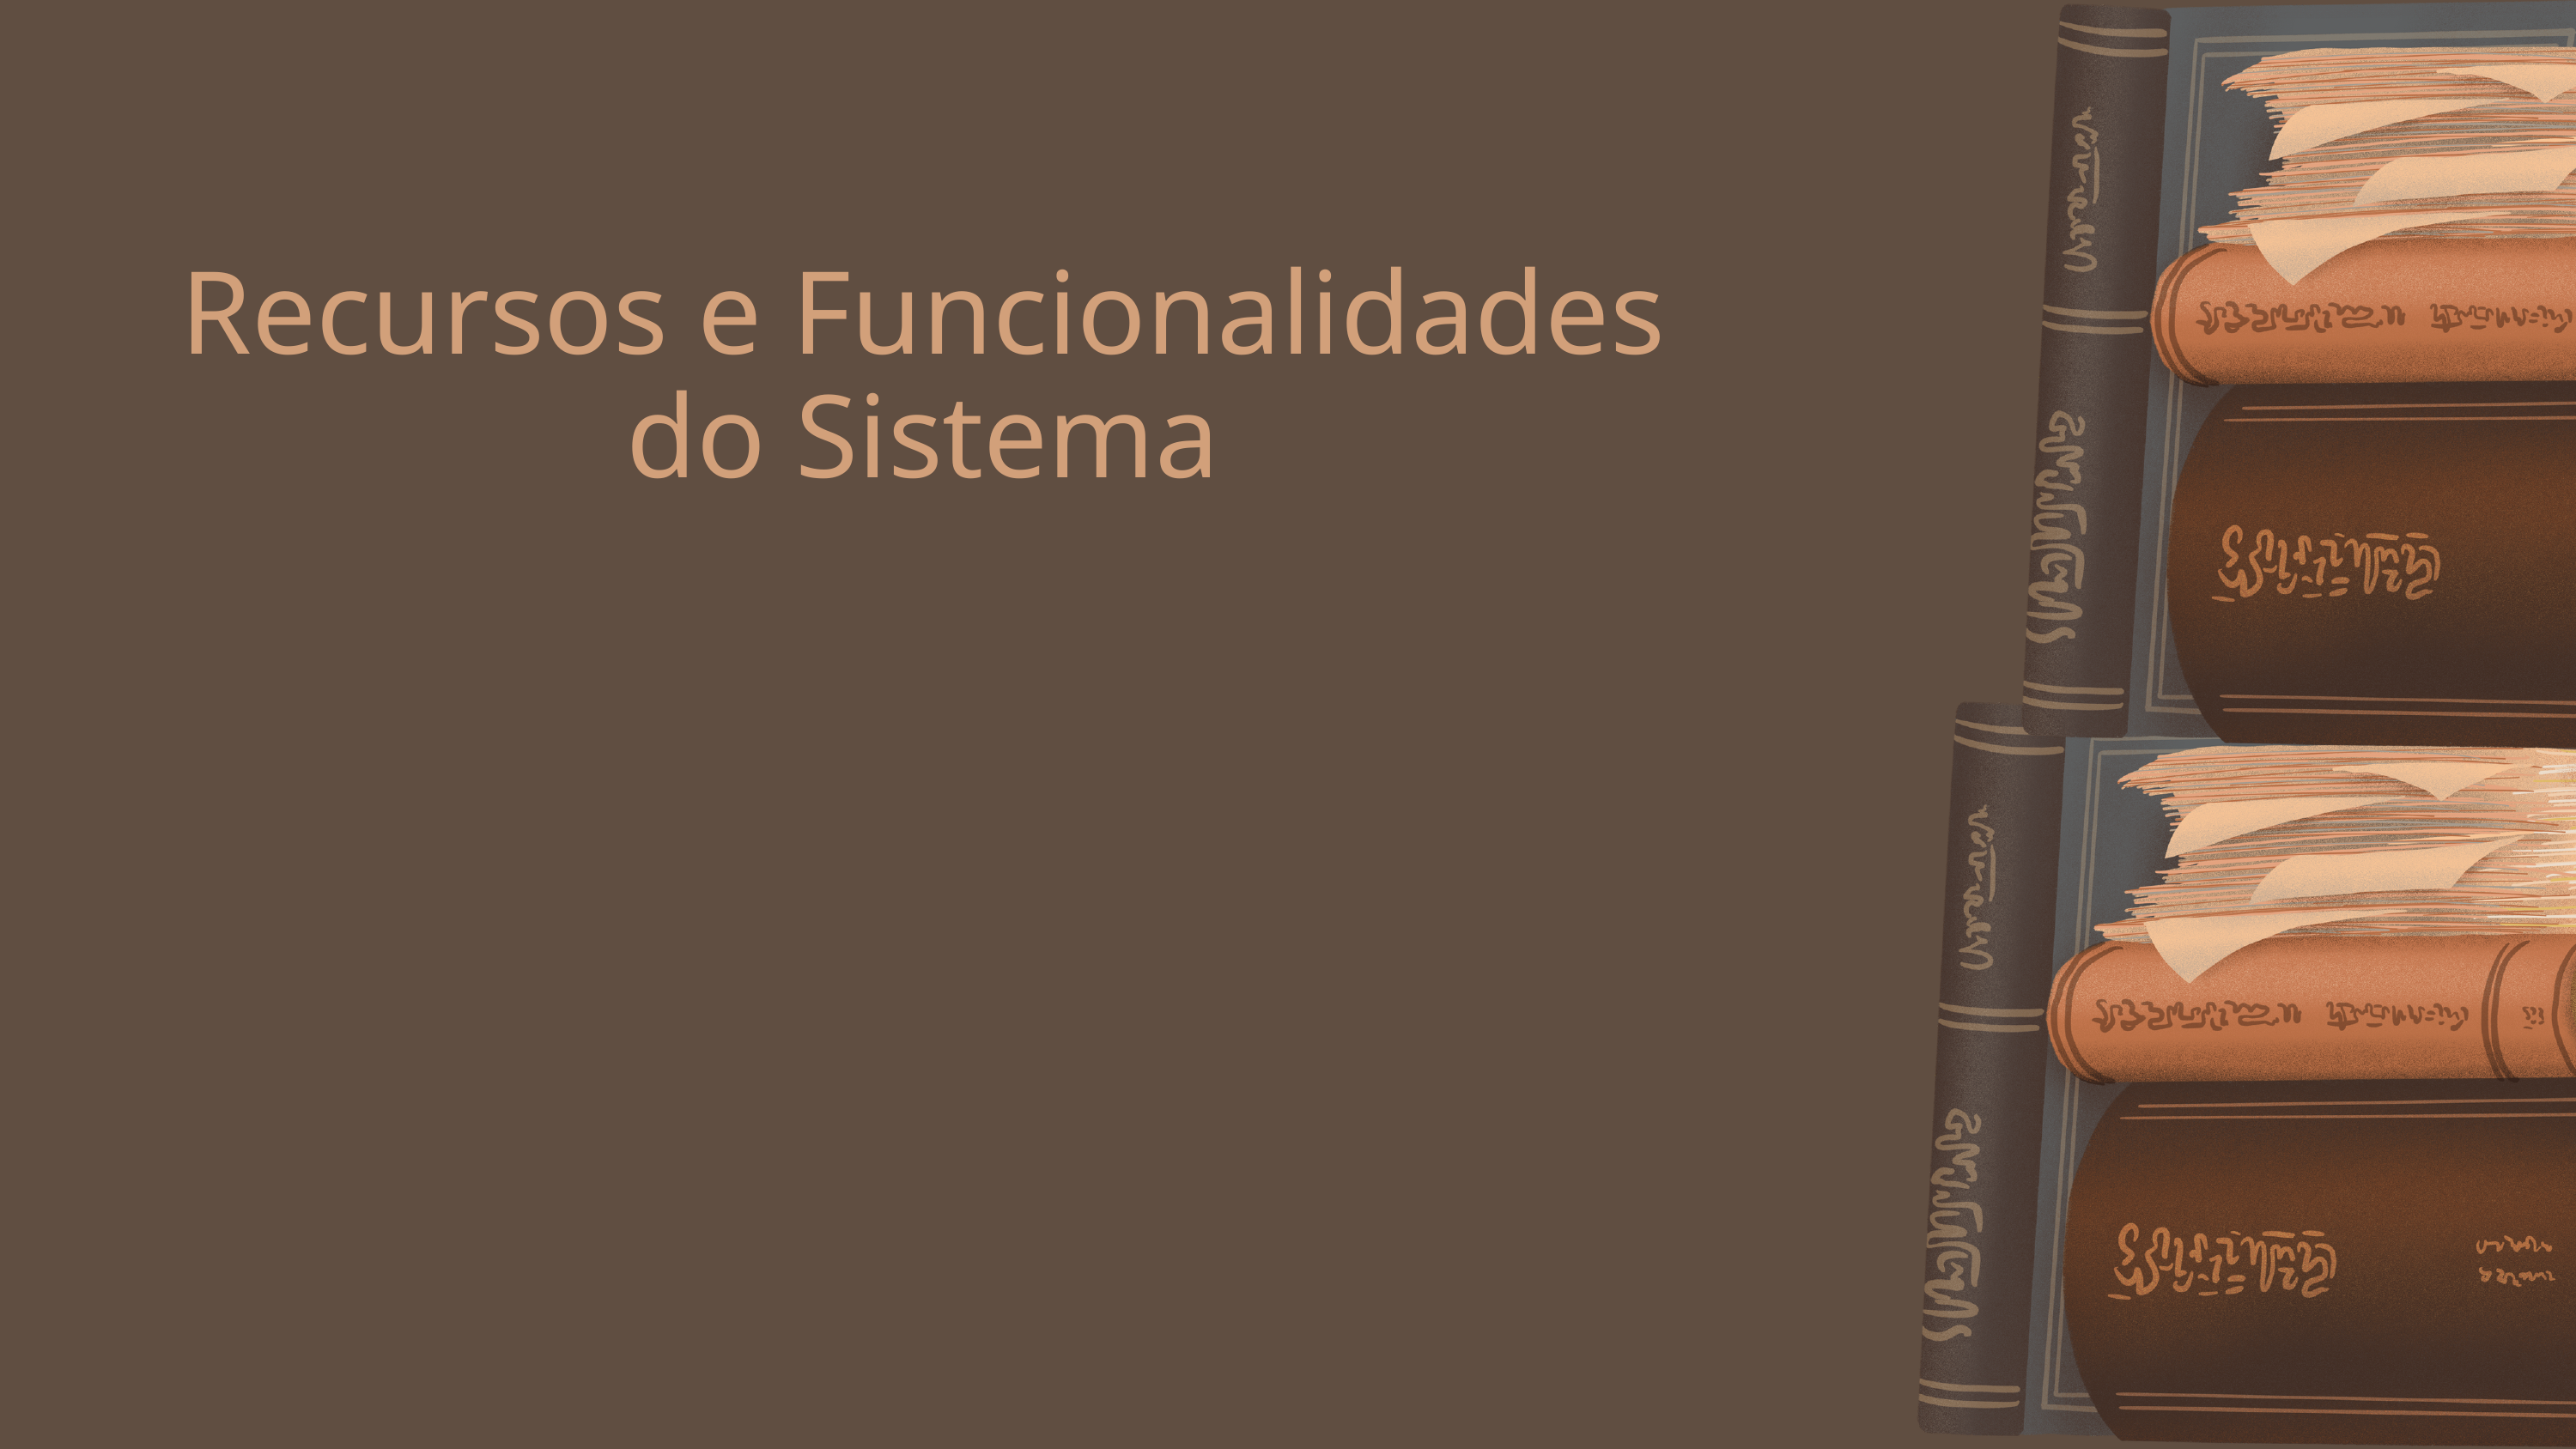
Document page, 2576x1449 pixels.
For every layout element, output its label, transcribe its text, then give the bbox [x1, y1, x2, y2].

text_box Recursos e Funcionalidades do Sistema [144, 253, 1702, 501]
text_box [1916, 697, 2576, 1449]
text_box [2020, 0, 2576, 751]
